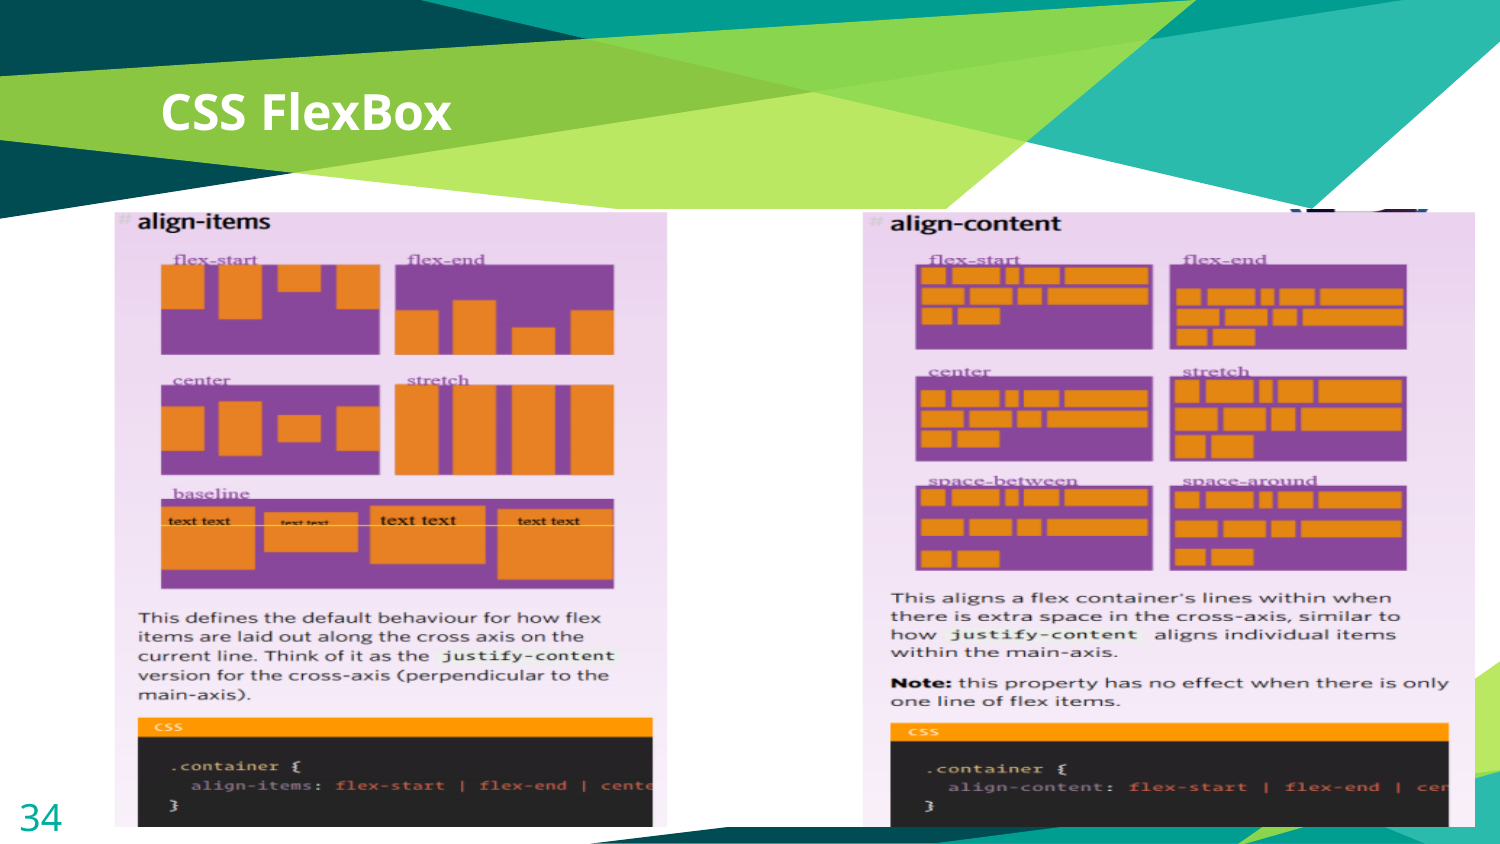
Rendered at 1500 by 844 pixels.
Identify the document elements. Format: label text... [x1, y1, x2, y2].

picture [112, 209, 1476, 827]
title CSS FlexBox [145, 65, 1355, 206]
slide_number 34 [4, 779, 95, 844]
